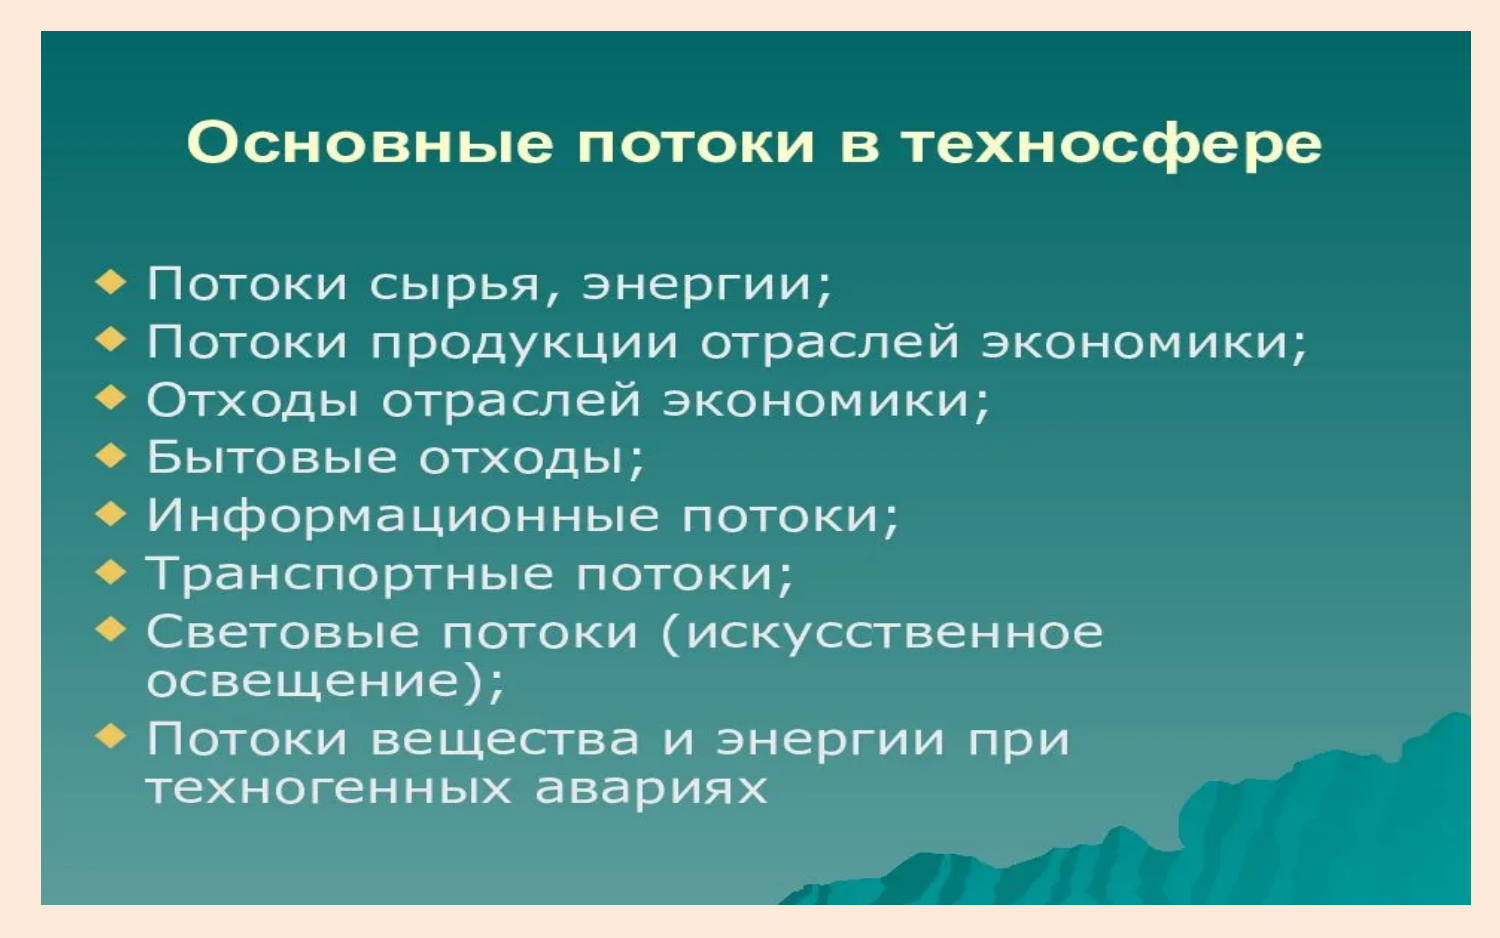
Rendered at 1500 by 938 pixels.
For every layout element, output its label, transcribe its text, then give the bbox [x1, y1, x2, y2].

text_box  Потоки в техносфере: - сырья, энергии; - продукции отраслей экономики; - отходы экономики; - информационные; - транспортные; - световые (искусственное освещение); - при техногенных авариях и др. [17, 0, 768, 555]
picture [41, 31, 1471, 905]
